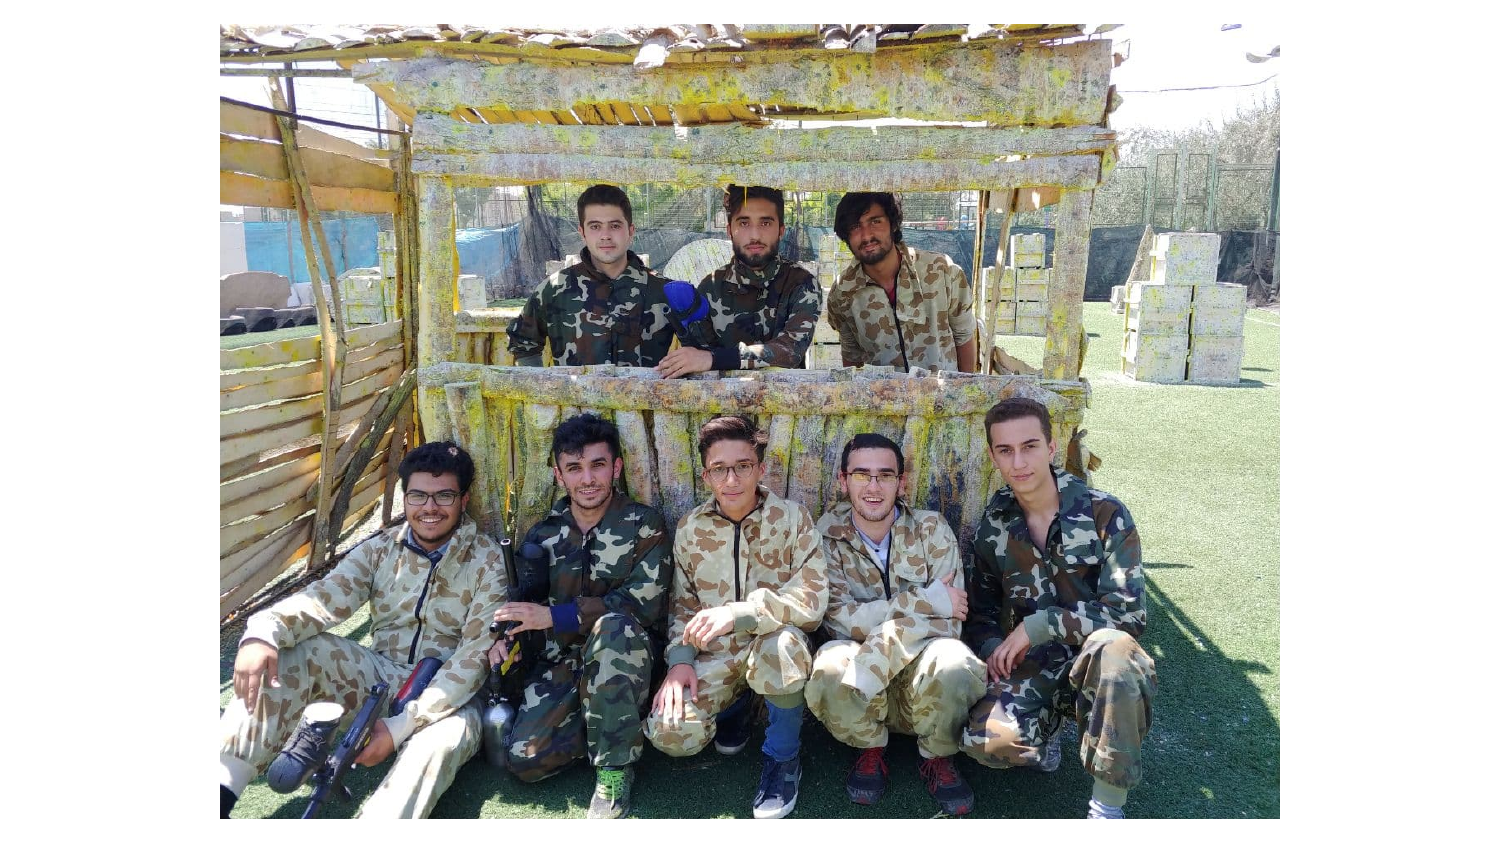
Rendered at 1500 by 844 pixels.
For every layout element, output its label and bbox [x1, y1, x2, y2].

picture [220, 24, 1280, 819]
